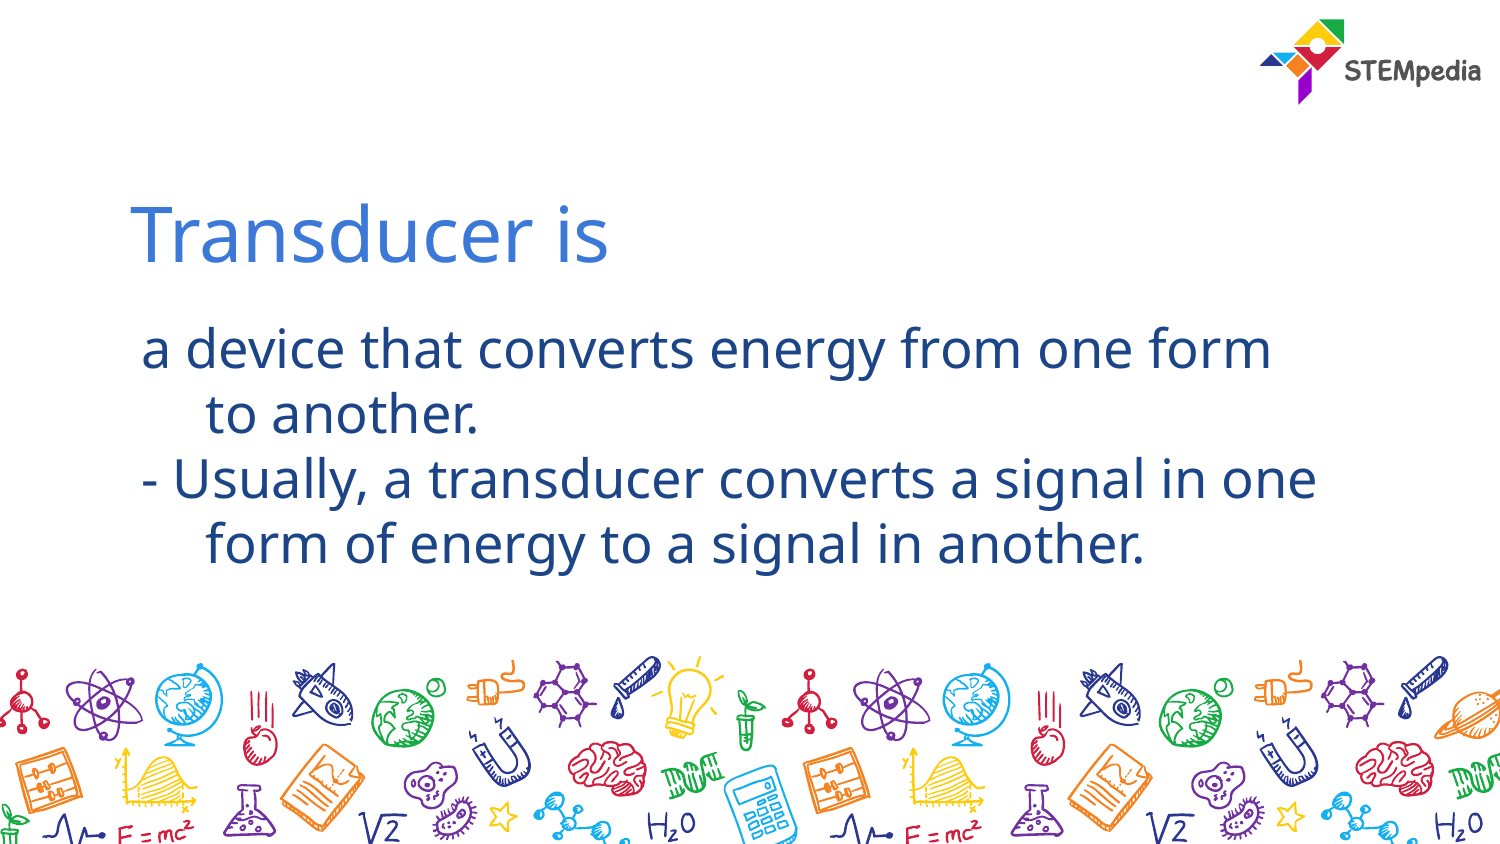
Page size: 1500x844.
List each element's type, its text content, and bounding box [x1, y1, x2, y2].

subtitle a device that converts energy from one form to another. - Usually, a transducer converts a signal in one form of energy to a signal in another. [115, 299, 1346, 525]
title Transducer is [115, 102, 986, 293]
